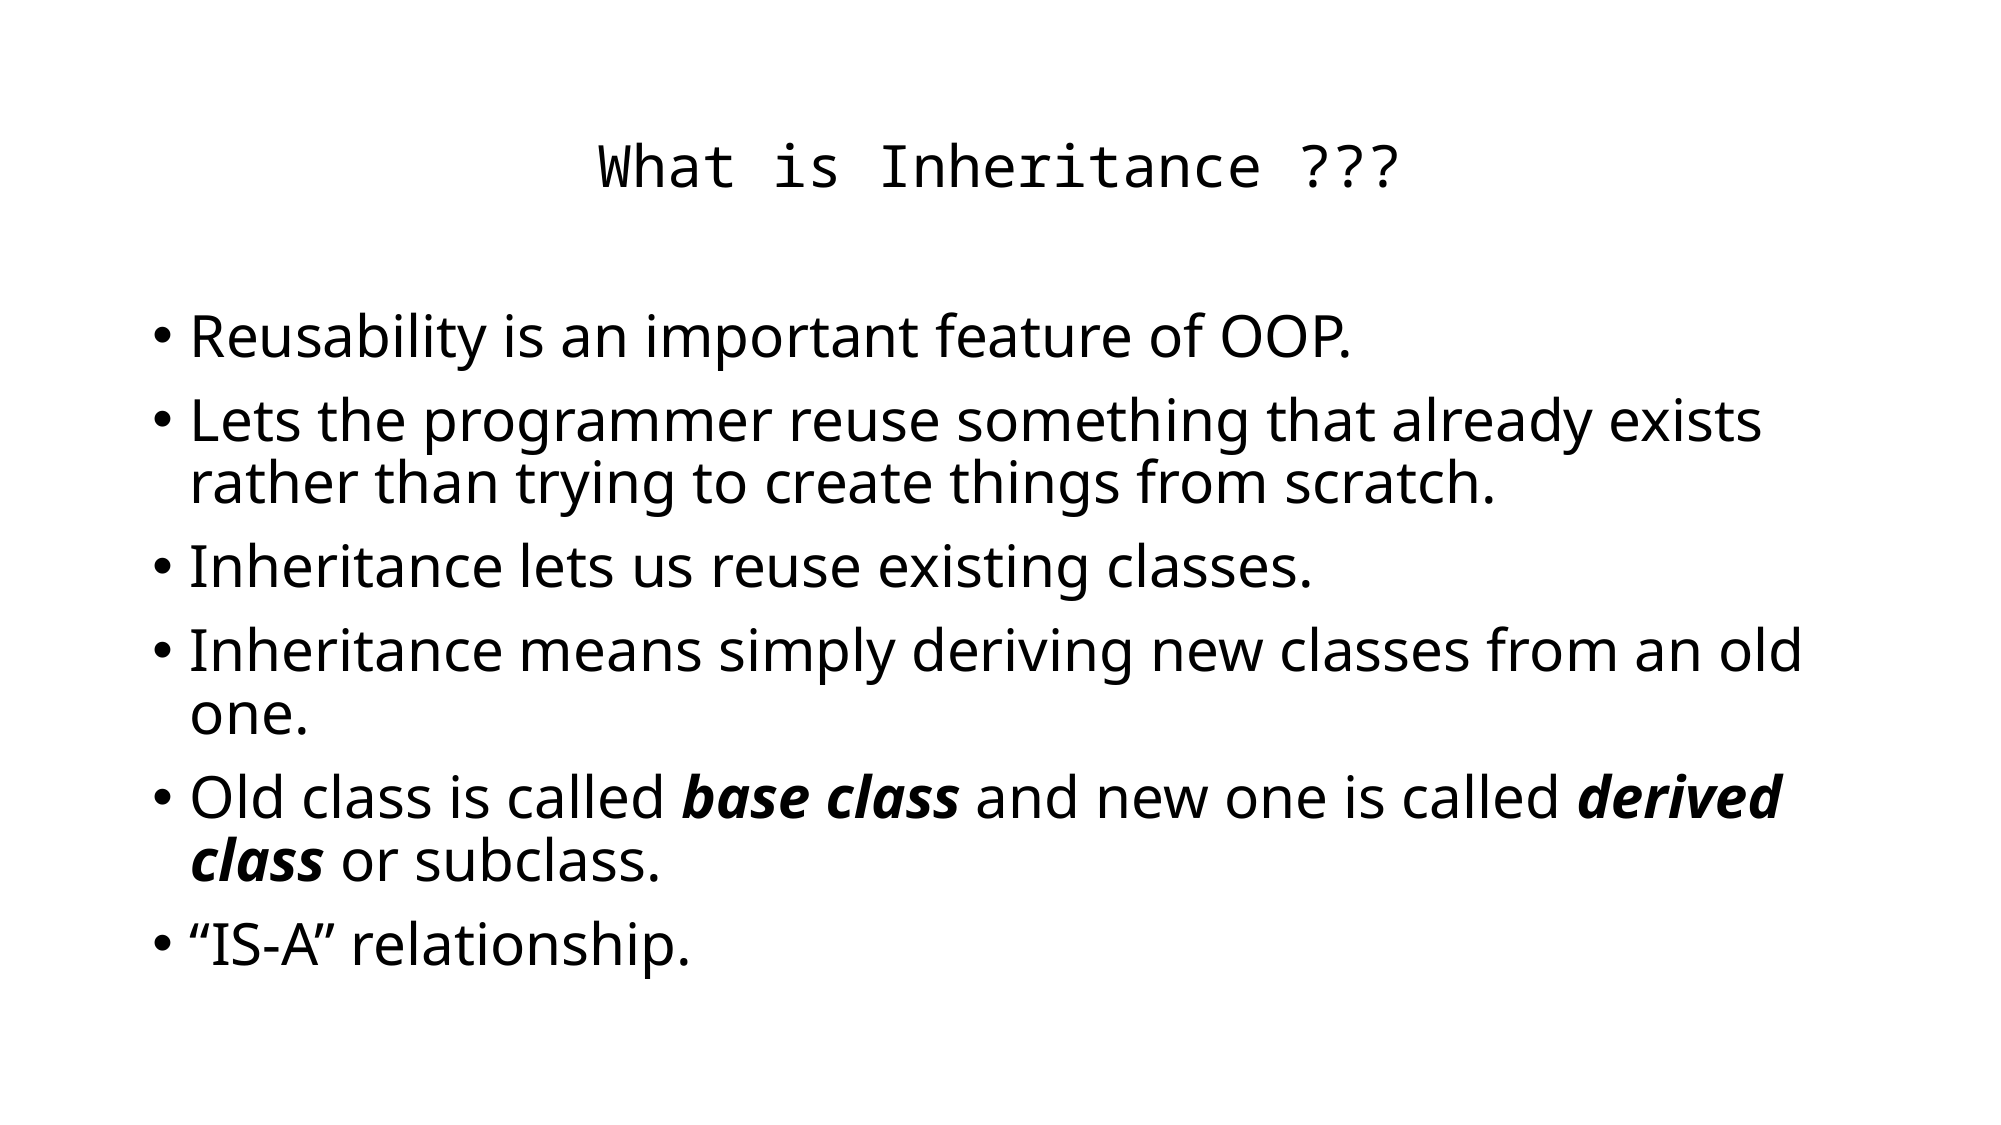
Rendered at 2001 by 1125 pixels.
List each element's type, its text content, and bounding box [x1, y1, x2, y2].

list Reusability is an important feature of OOP. Lets the programmer reuse something that already exists rather than trying to create things from scratch. Inheritance lets us reuse existing classes. Inheritance means simply deriving new classes from an old one. Old class is called base class and new one is called derived class or subclass. “IS-A” relationship. [137, 299, 1863, 1014]
title What is Inheritance ??? [137, 59, 1863, 278]
